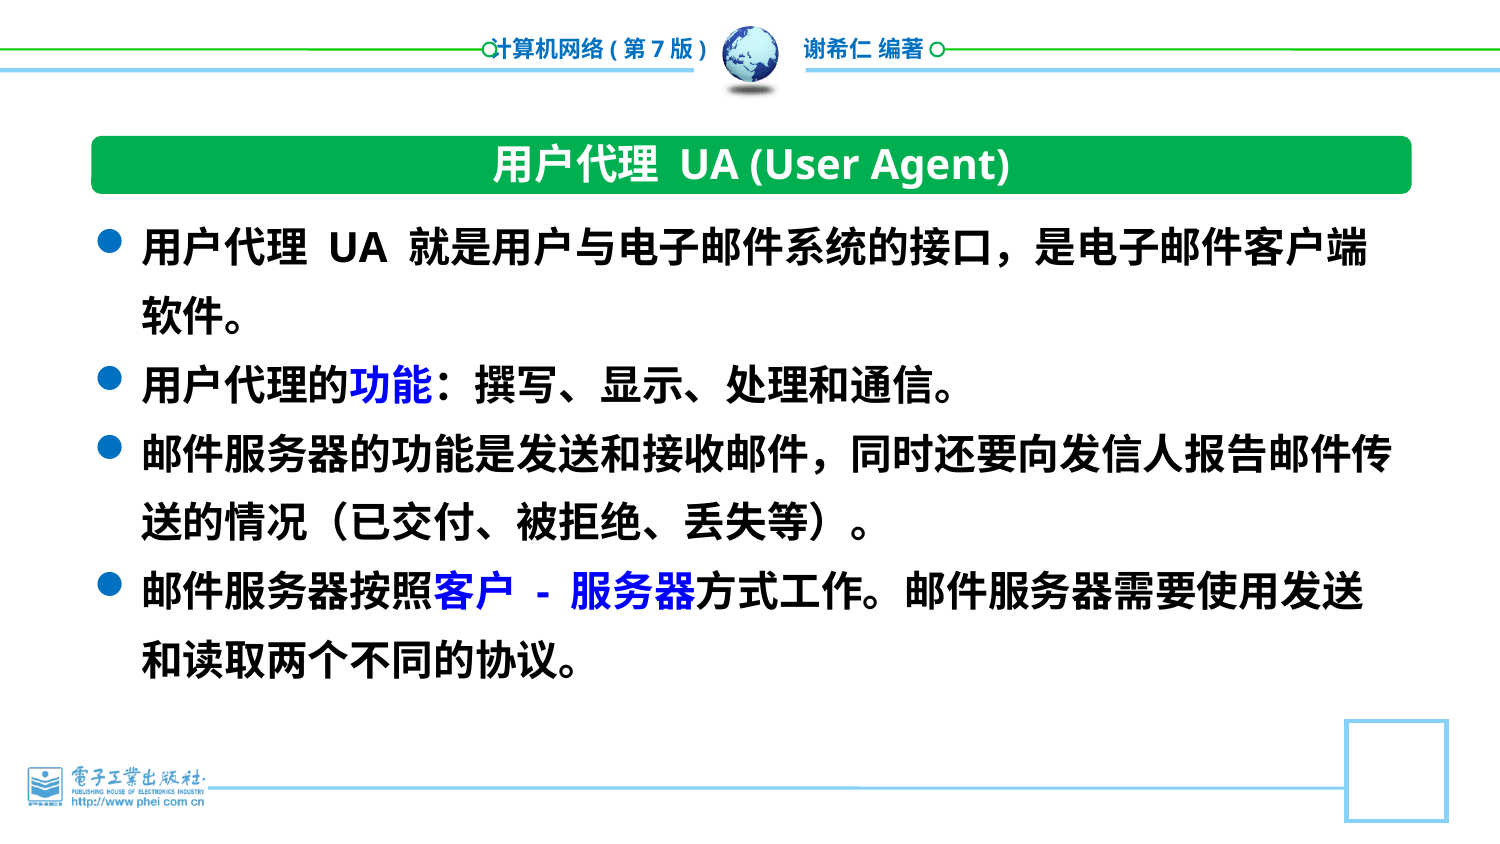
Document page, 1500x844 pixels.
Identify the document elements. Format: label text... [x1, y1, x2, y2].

text_box 用户代理 UA (User Agent) [477, 130, 1026, 195]
text_box [91, 135, 477, 194]
picture [720, 24, 780, 100]
picture [23, 764, 208, 809]
text_box 用户代理 UA 就是用户与电子邮件系统的接口，是电子邮件客户端软件。 用户代理的功能：撰写、显示、处理和通信。 邮件服务器的功能是发送和接收邮件，同时还要向发信人报告邮件传送的情况（已交付、被拒绝、丢失等）。 邮件服务器按照客户 - 服务器方式工作。邮件服务器需要使用发送和读取两个不同的协议。 [79, 195, 1412, 691]
text_box [1026, 135, 1412, 194]
